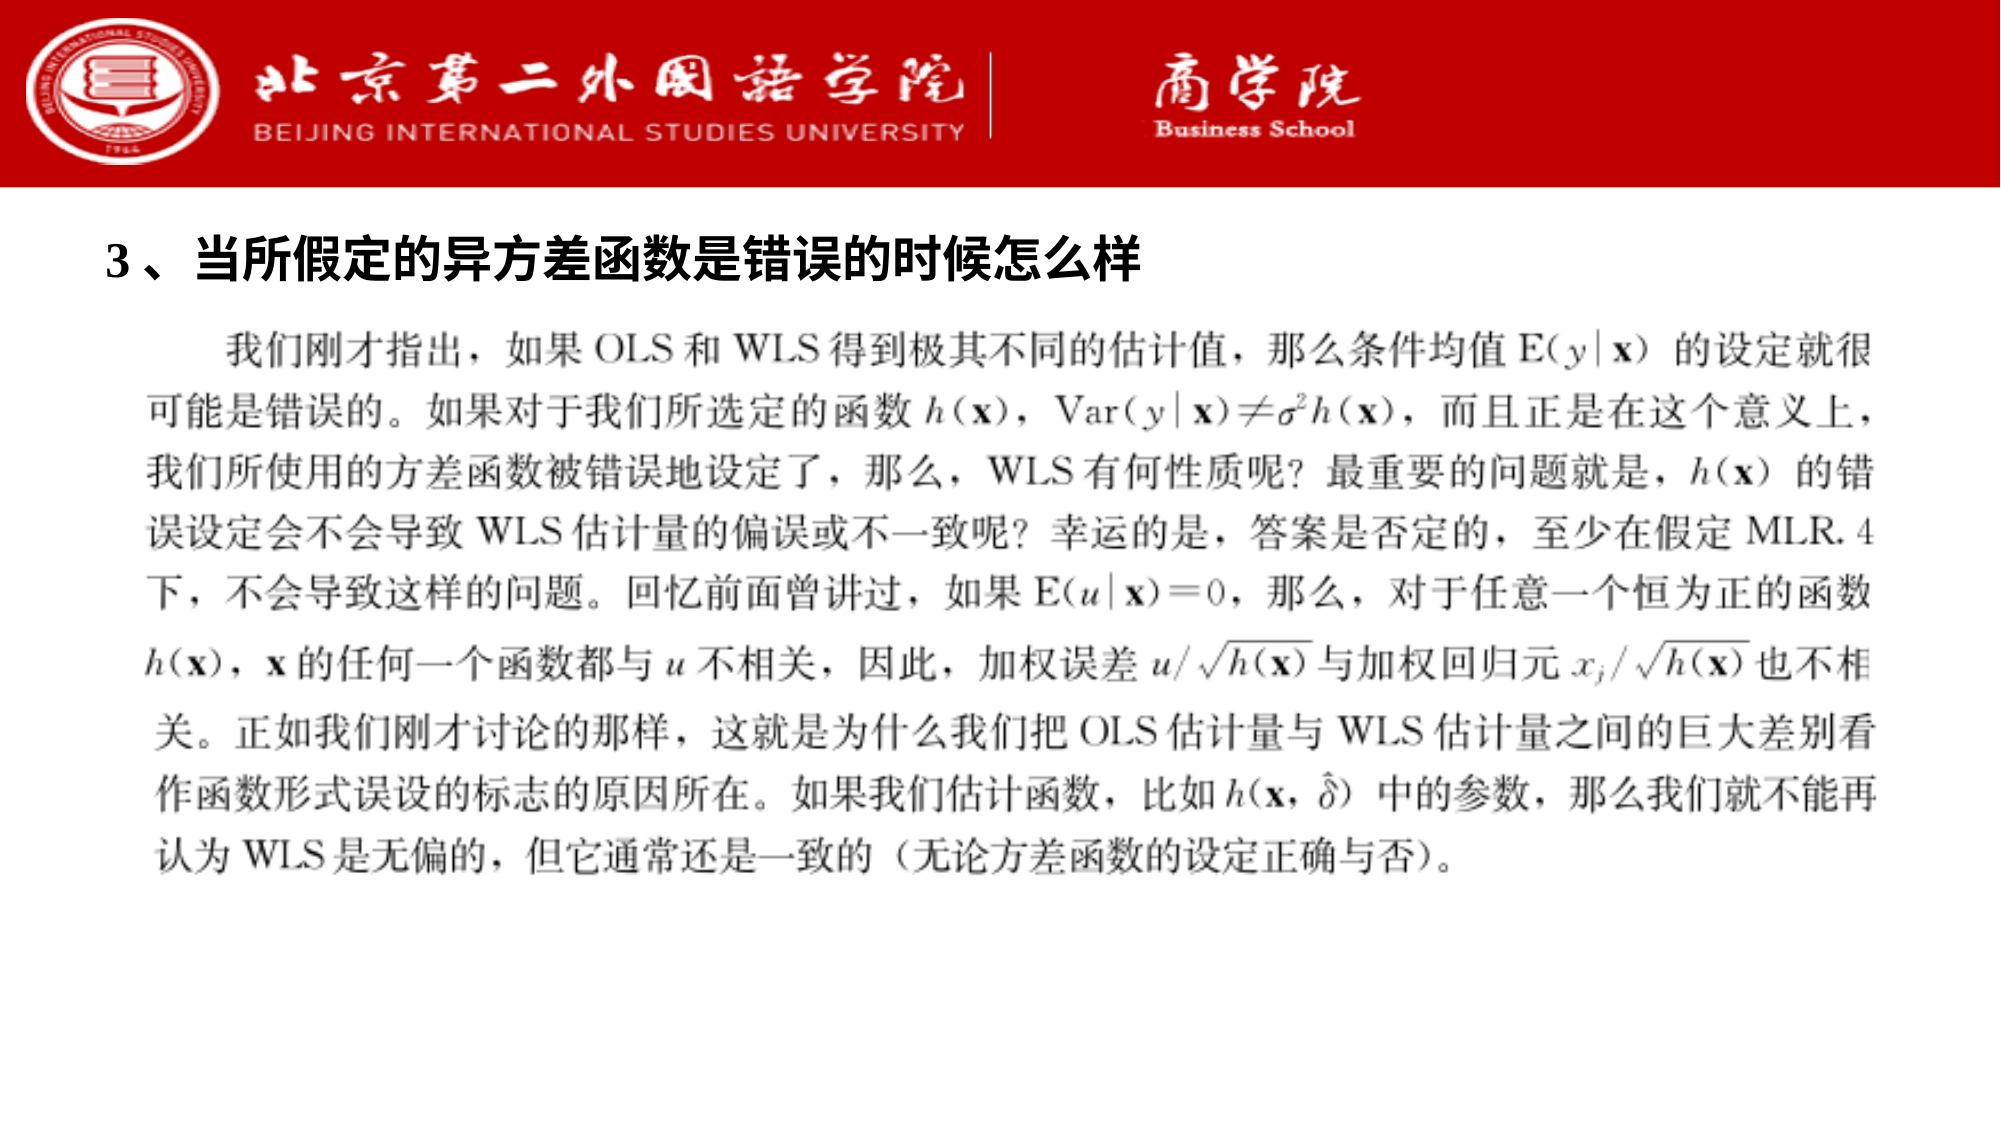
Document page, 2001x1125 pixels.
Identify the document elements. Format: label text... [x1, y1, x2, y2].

list 3、当所假定的异方差函数是错误的时候怎么样 [90, 219, 1600, 303]
picture [125, 302, 1897, 894]
picture [26, 18, 1693, 165]
